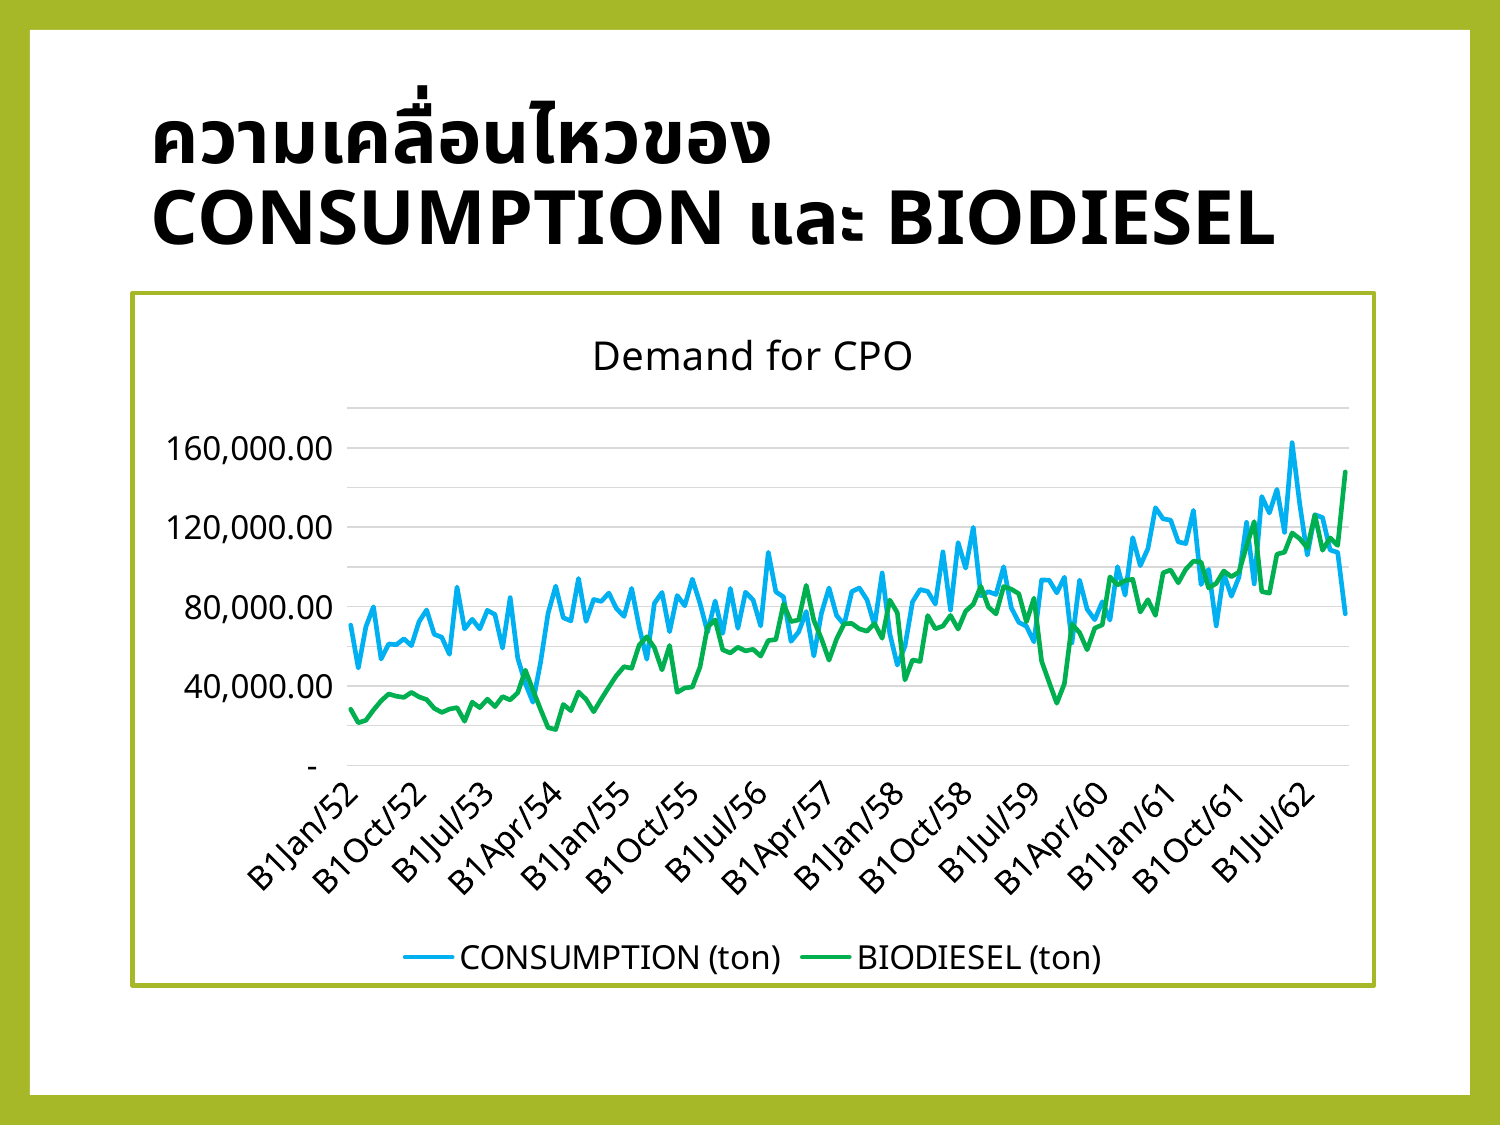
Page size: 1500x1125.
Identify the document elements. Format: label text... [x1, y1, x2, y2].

chart [130, 290, 1377, 988]
title ความเคลื่อนไหวของ CONSUMPTION และ BIODIESEL [135, 113, 1376, 246]
